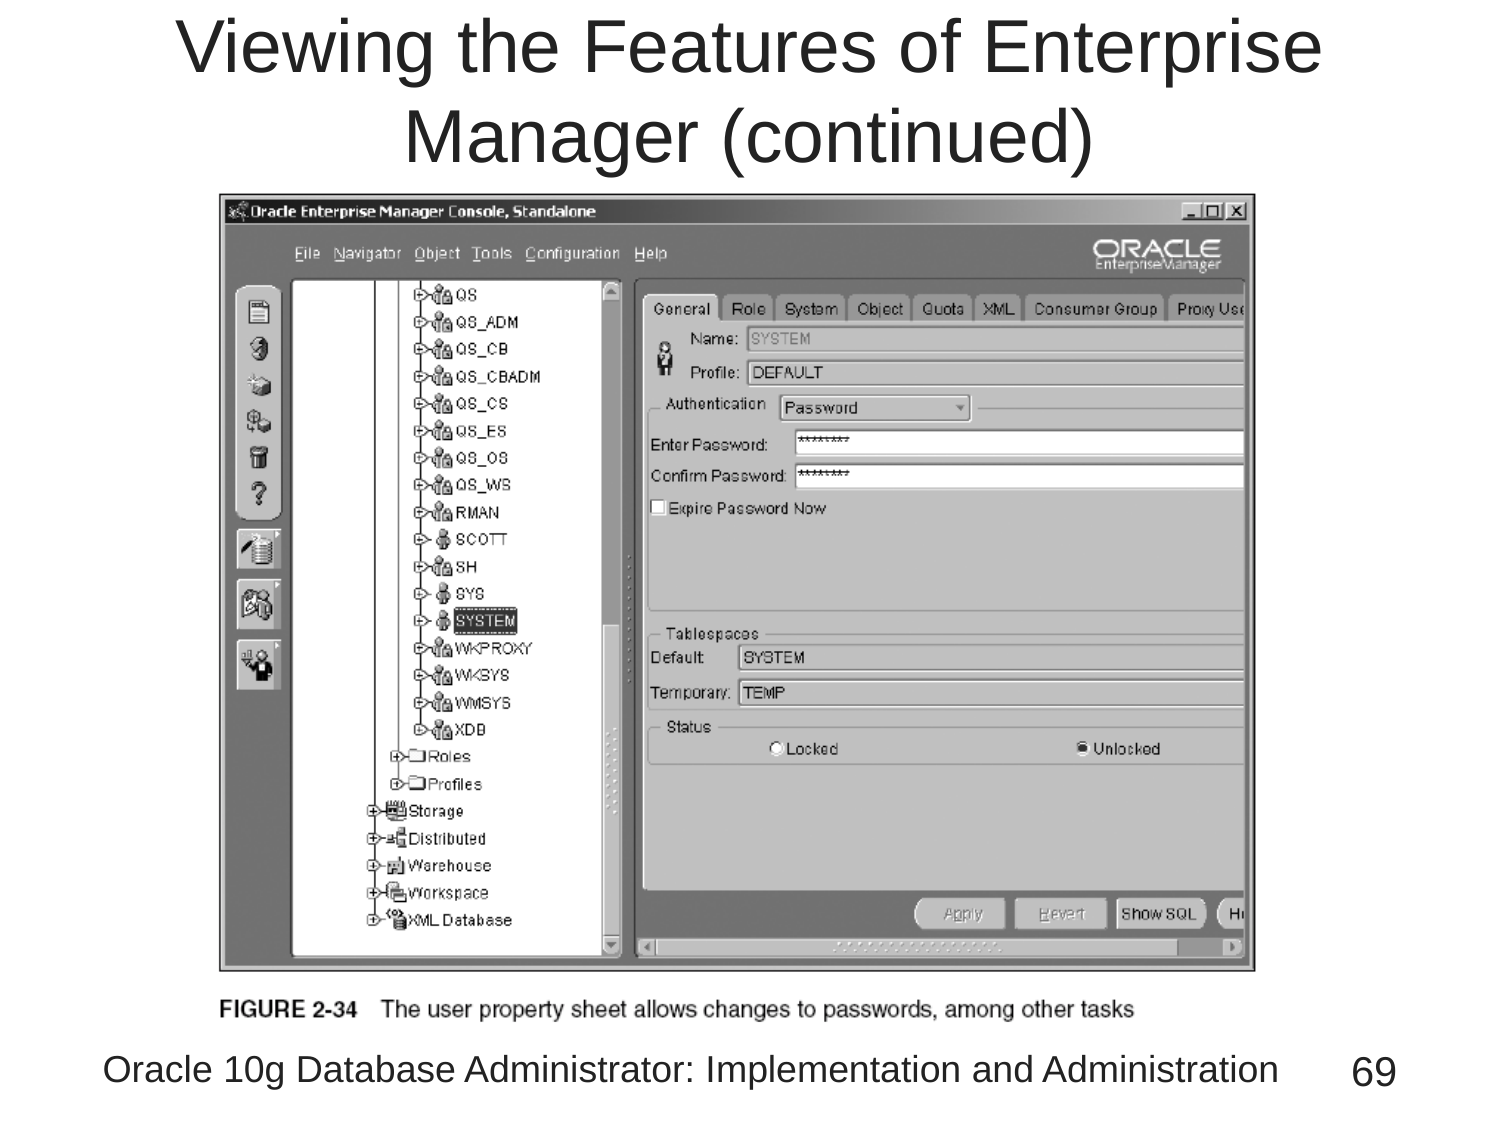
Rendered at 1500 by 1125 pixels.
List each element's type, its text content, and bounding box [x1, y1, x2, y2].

picture [211, 188, 1263, 1026]
title Viewing the Features of Enterprise Manager (continued) [87, 12, 1413, 163]
slide_number 69 [1074, 1037, 1413, 1101]
footer Oracle 10g Database Administrator: Implementation and Administration [87, 1037, 1074, 1101]
